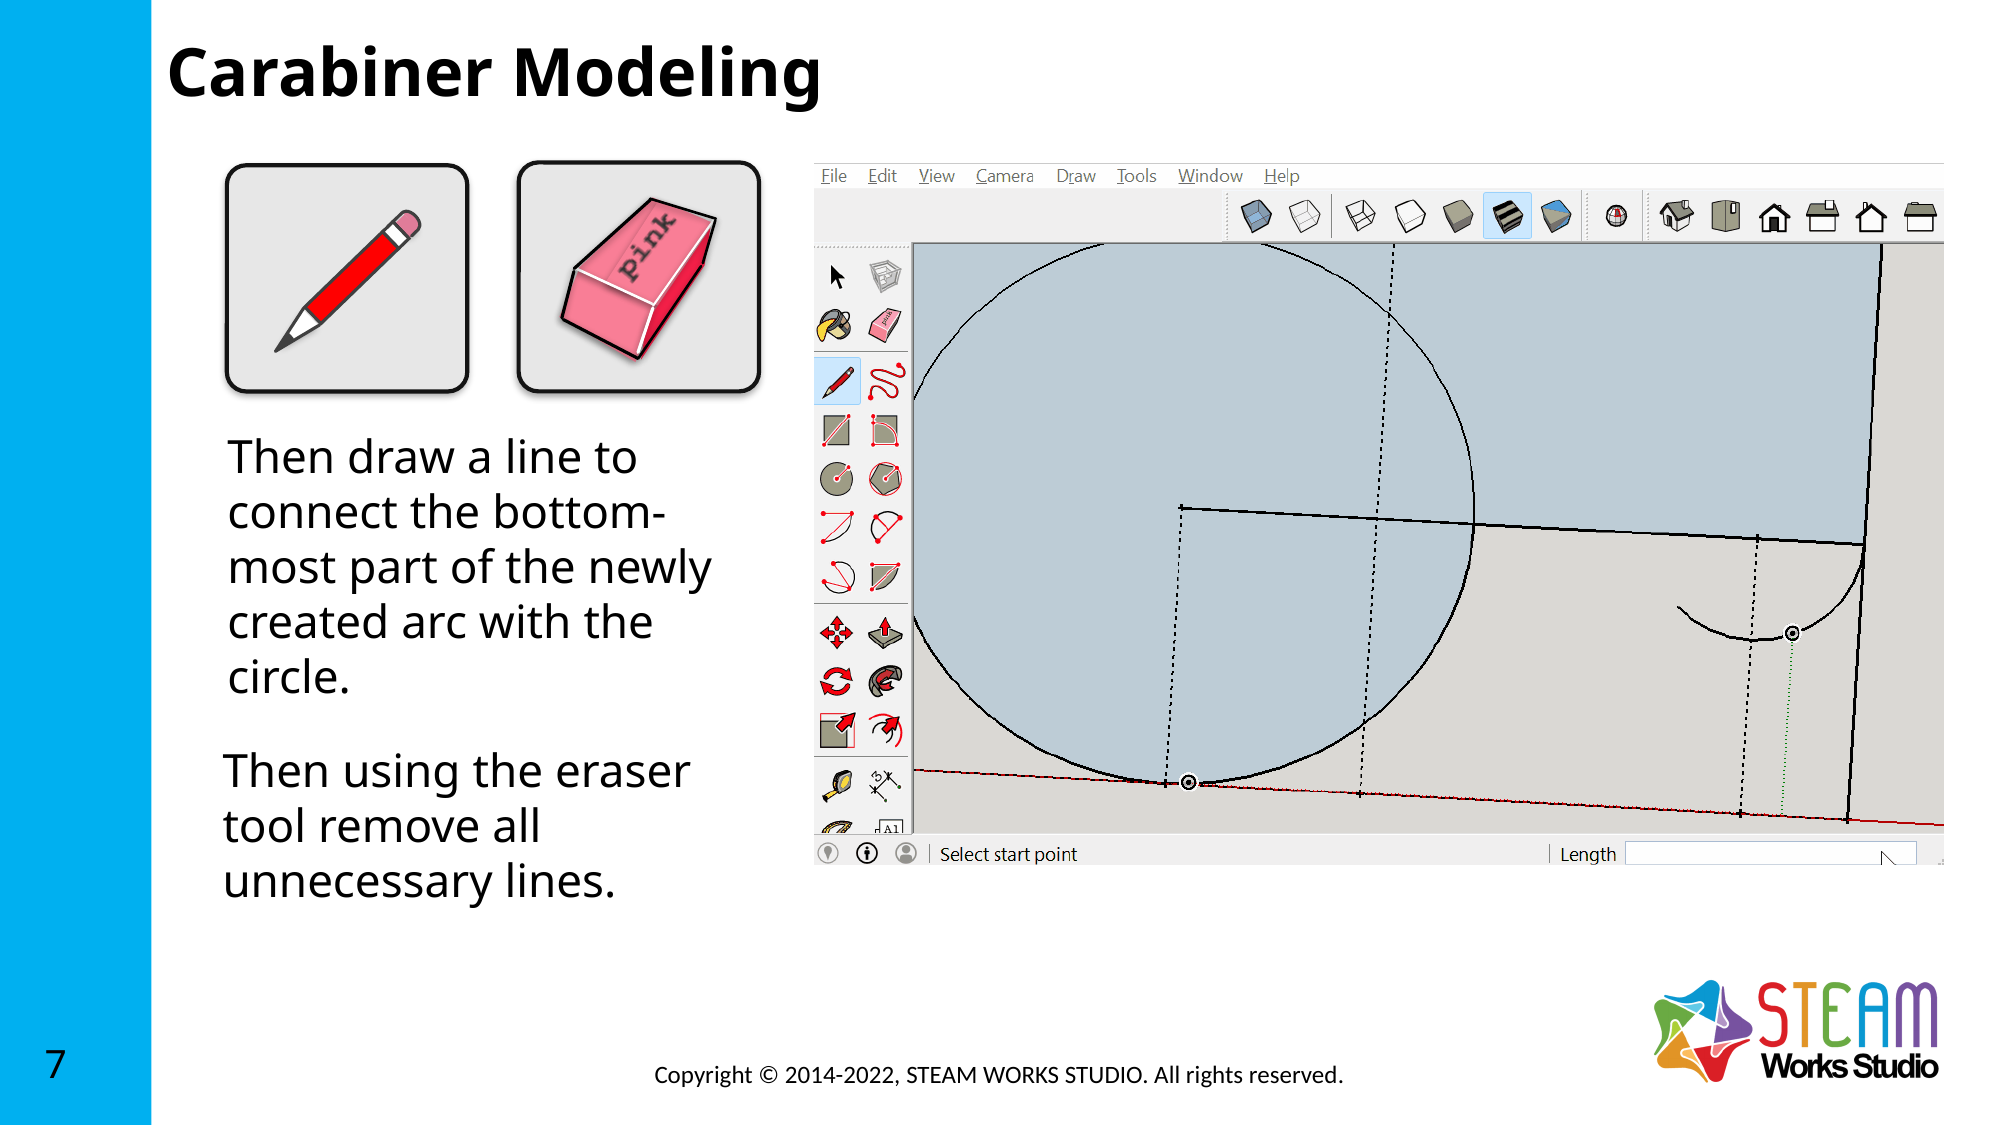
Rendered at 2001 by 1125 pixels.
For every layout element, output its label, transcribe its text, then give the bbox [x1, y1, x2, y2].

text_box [226, 165, 468, 392]
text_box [518, 162, 760, 392]
picture [813, 162, 1944, 865]
text_box Then draw a line to connect the bottom-most part of the newly created arc with the circle. [212, 420, 739, 710]
text_box 7 [29, 1031, 171, 1094]
picture [1650, 976, 1942, 1086]
text_box Then using the eraser tool remove all unnecessary lines. [207, 733, 783, 914]
text_box Carabiner Modeling [151, 22, 839, 118]
